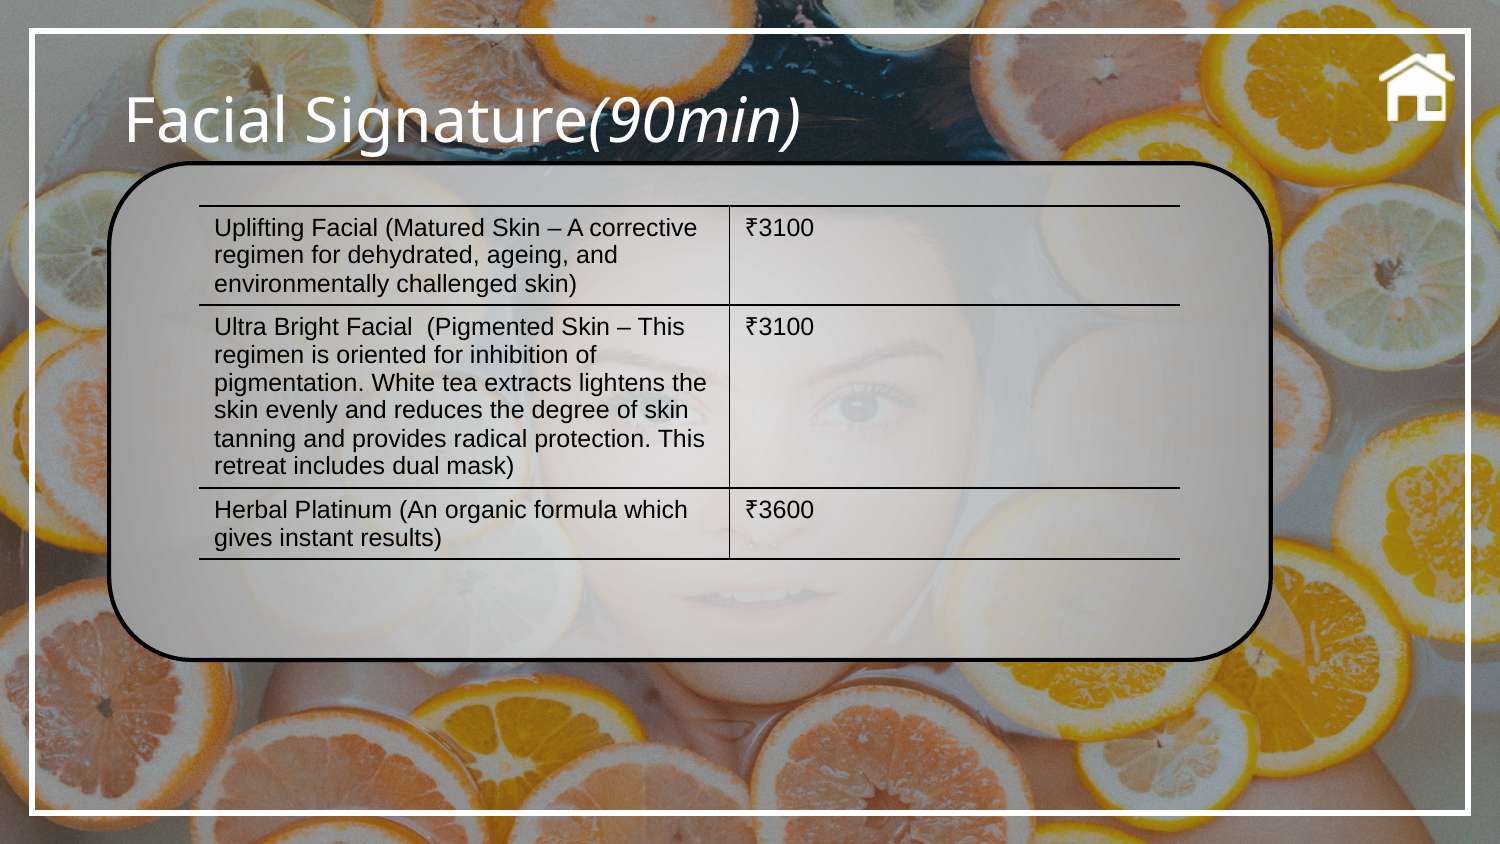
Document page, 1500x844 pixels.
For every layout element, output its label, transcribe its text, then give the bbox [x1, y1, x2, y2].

table_cell Herbal Platinum (An organic formula which gives instant results) [199, 489, 729, 558]
table_cell Ultra Bright Facial (Pigmented Skin – This regimen is oriented for inhibition of pigmentation. White tea extracts lightens the skin evenly and reduces the degree of skin tanning and provides radical protection. This retreat includes dual mask) [199, 306, 729, 487]
table_cell ₹3600 [730, 489, 1180, 558]
text_box Facial Signature(90min) [109, 72, 837, 162]
picture [0, 0, 1500, 844]
table_header Uplifting Facial (Matured Skin – A corrective regimen for dehydrated, ageing, and environmentally challenged skin) [199, 207, 729, 304]
table_cell ₹3100 [730, 306, 1180, 487]
table_header ₹3100 [730, 207, 1180, 304]
text_box [107, 161, 1273, 663]
